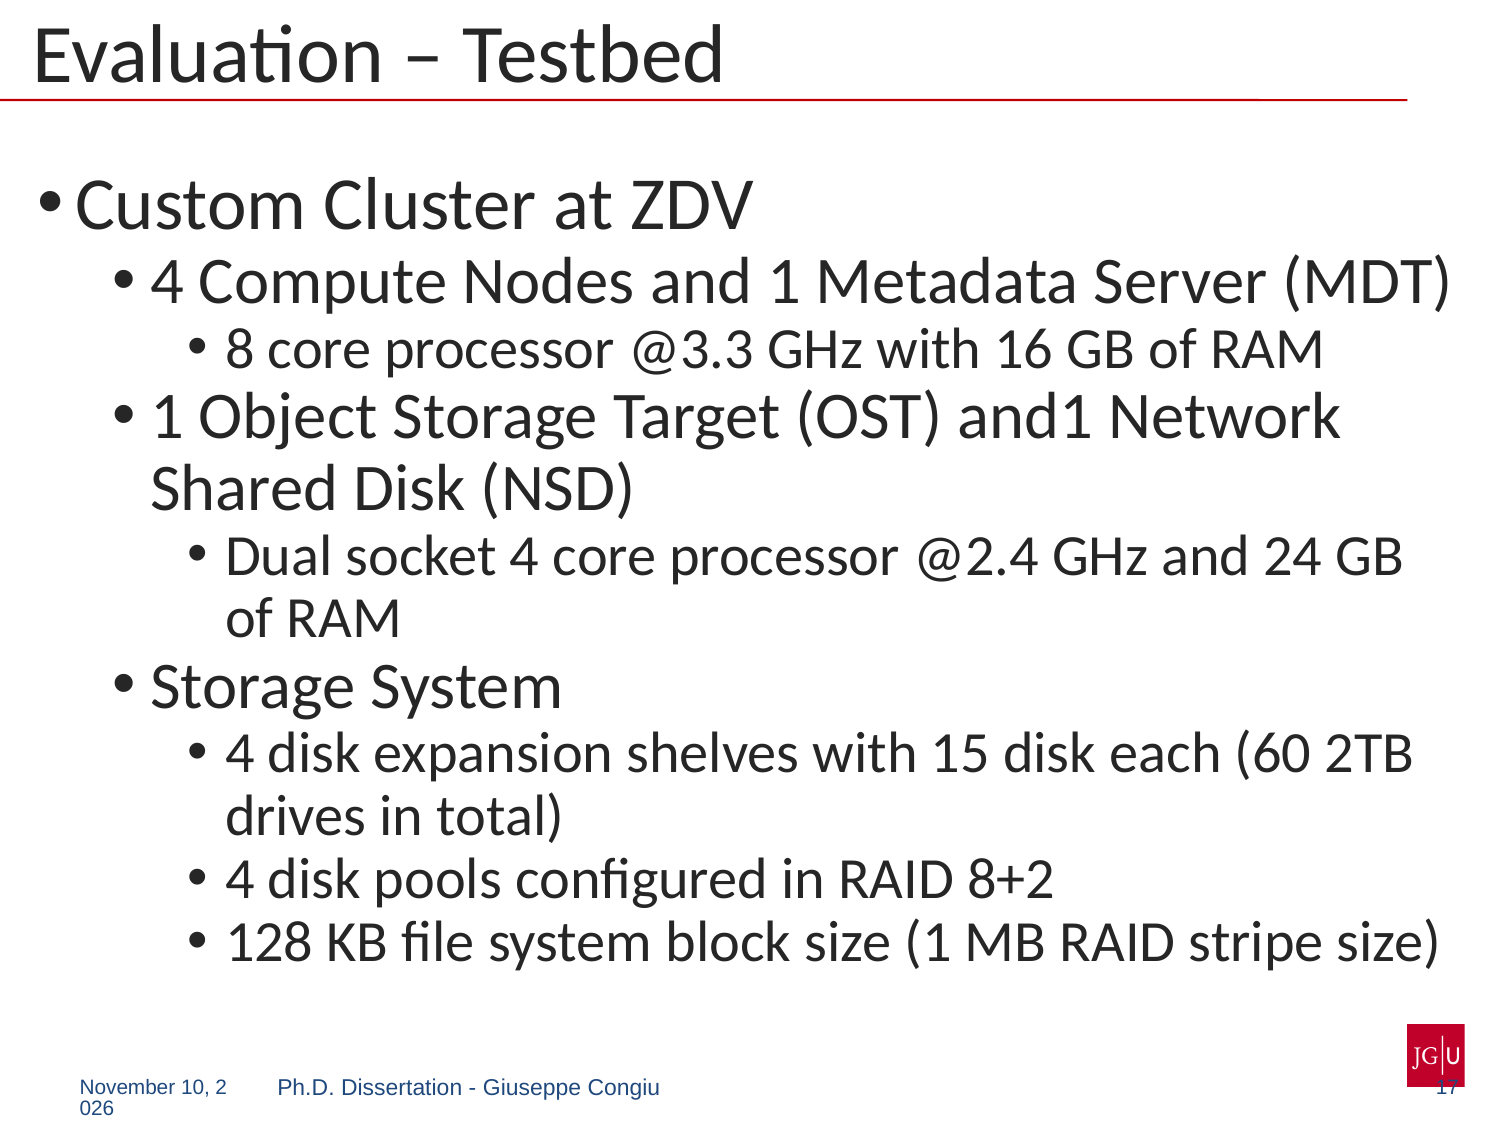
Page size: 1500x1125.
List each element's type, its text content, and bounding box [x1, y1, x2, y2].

picture [1407, 1024, 1465, 1087]
text_box Custom Cluster at ZDV 4 Compute Nodes and 1 Metadata Server (MDT) 8 core processor @3.3 GHz with 16 GB of RAM 1 Object Storage Target (OST) and1 Network Shared Disk (NSD) Dual socket 4 core processor @2.4 GHz and 24 GB of RAM Storage System 4 disk expansion shelves with 15 disk each (60 2TB drives in total) 4 disk pools configured in RAID 8+2 128 KB file system block size (1 MB RAID stripe size) [37, 164, 1463, 990]
footer Ph.D. Dissertation - Giuseppe Congiu [262, 1058, 1223, 1114]
title Evaluation – Testbed [32, 7, 1471, 105]
slide_number 17 [1236, 1058, 1459, 1114]
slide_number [64, 1058, 248, 1114]
